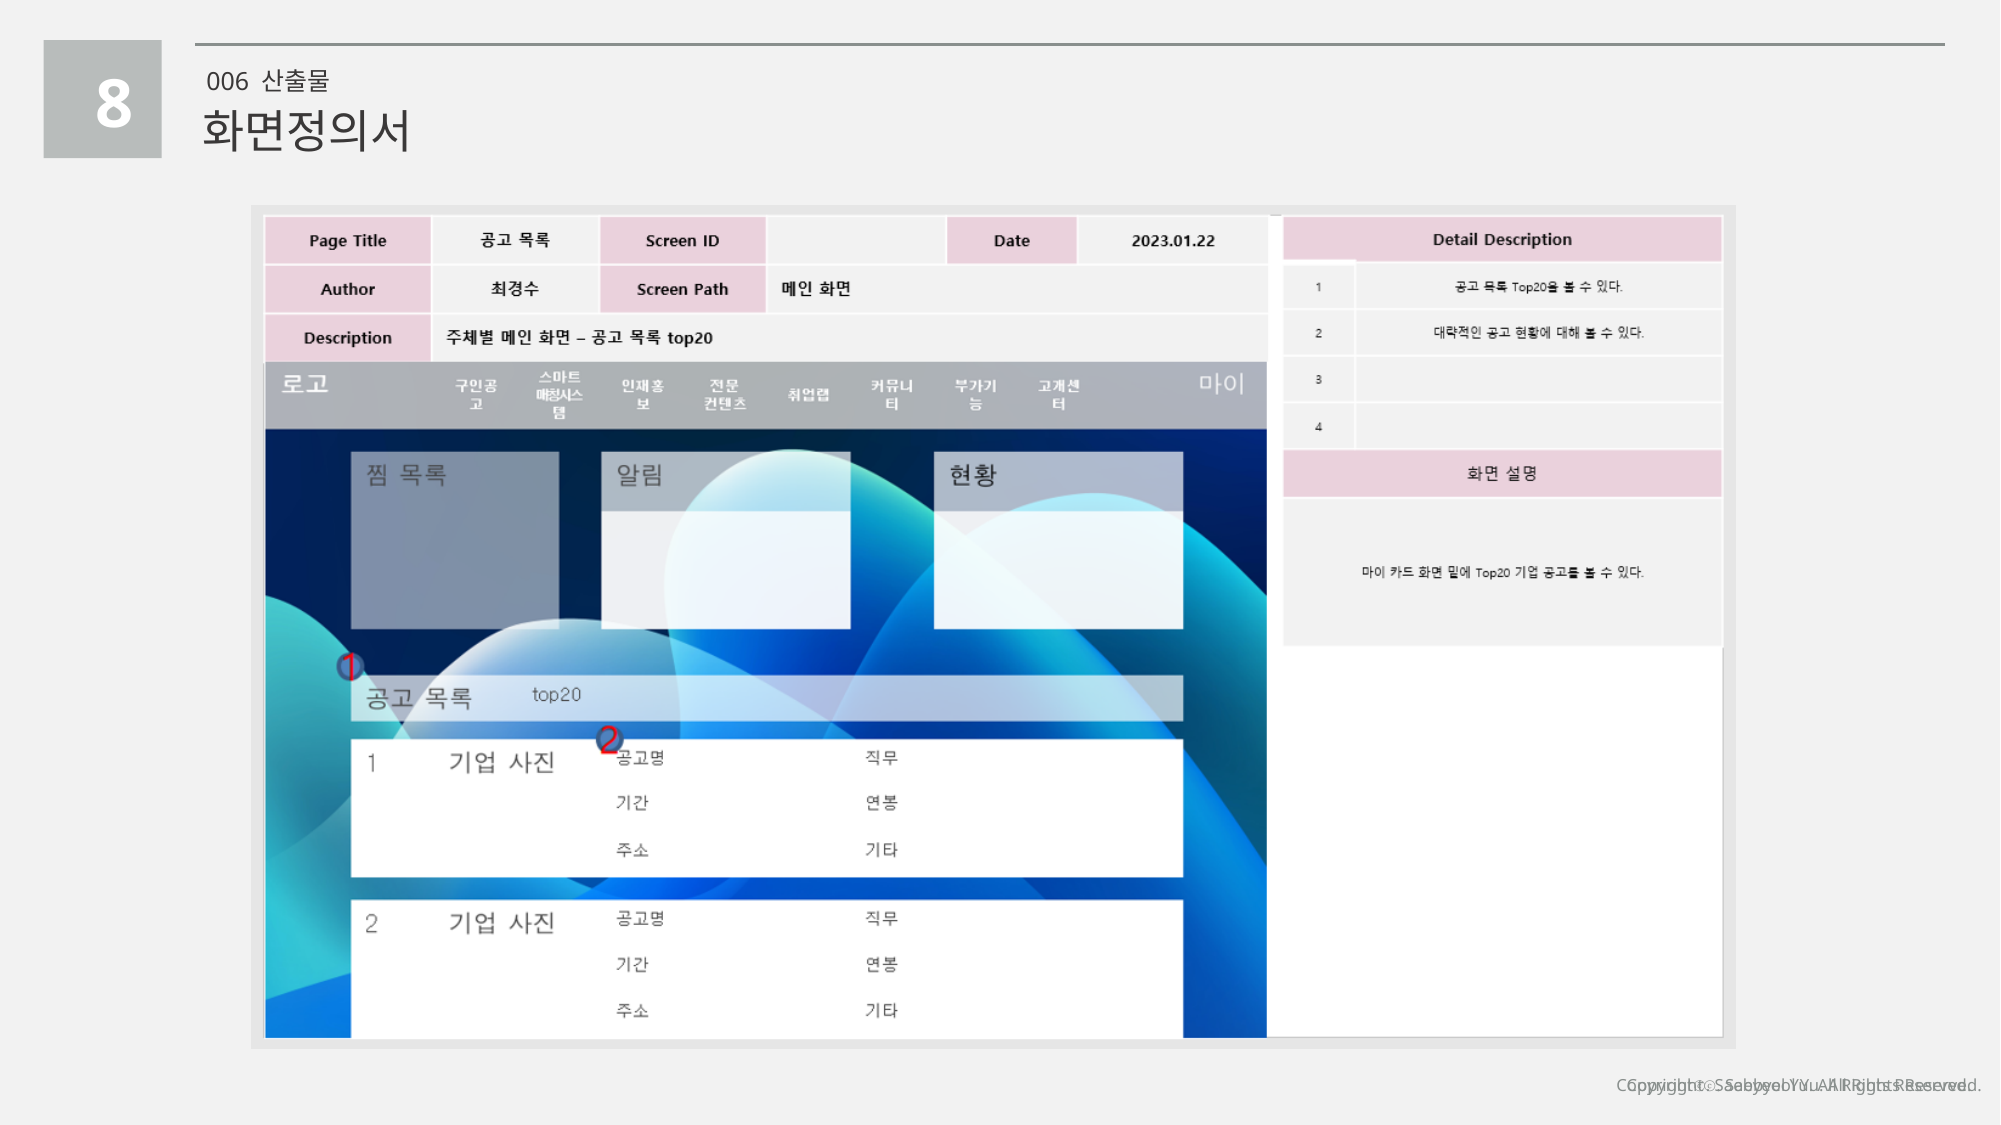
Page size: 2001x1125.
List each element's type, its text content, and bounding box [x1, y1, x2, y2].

text_box 8 [80, 52, 123, 148]
text_box [42, 39, 163, 159]
picture [251, 205, 1736, 1049]
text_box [194, 57, 420, 167]
text_box Copyrightⓒ. Saebyeol Yu. All Rights Reserved. [1601, 1067, 1987, 1102]
